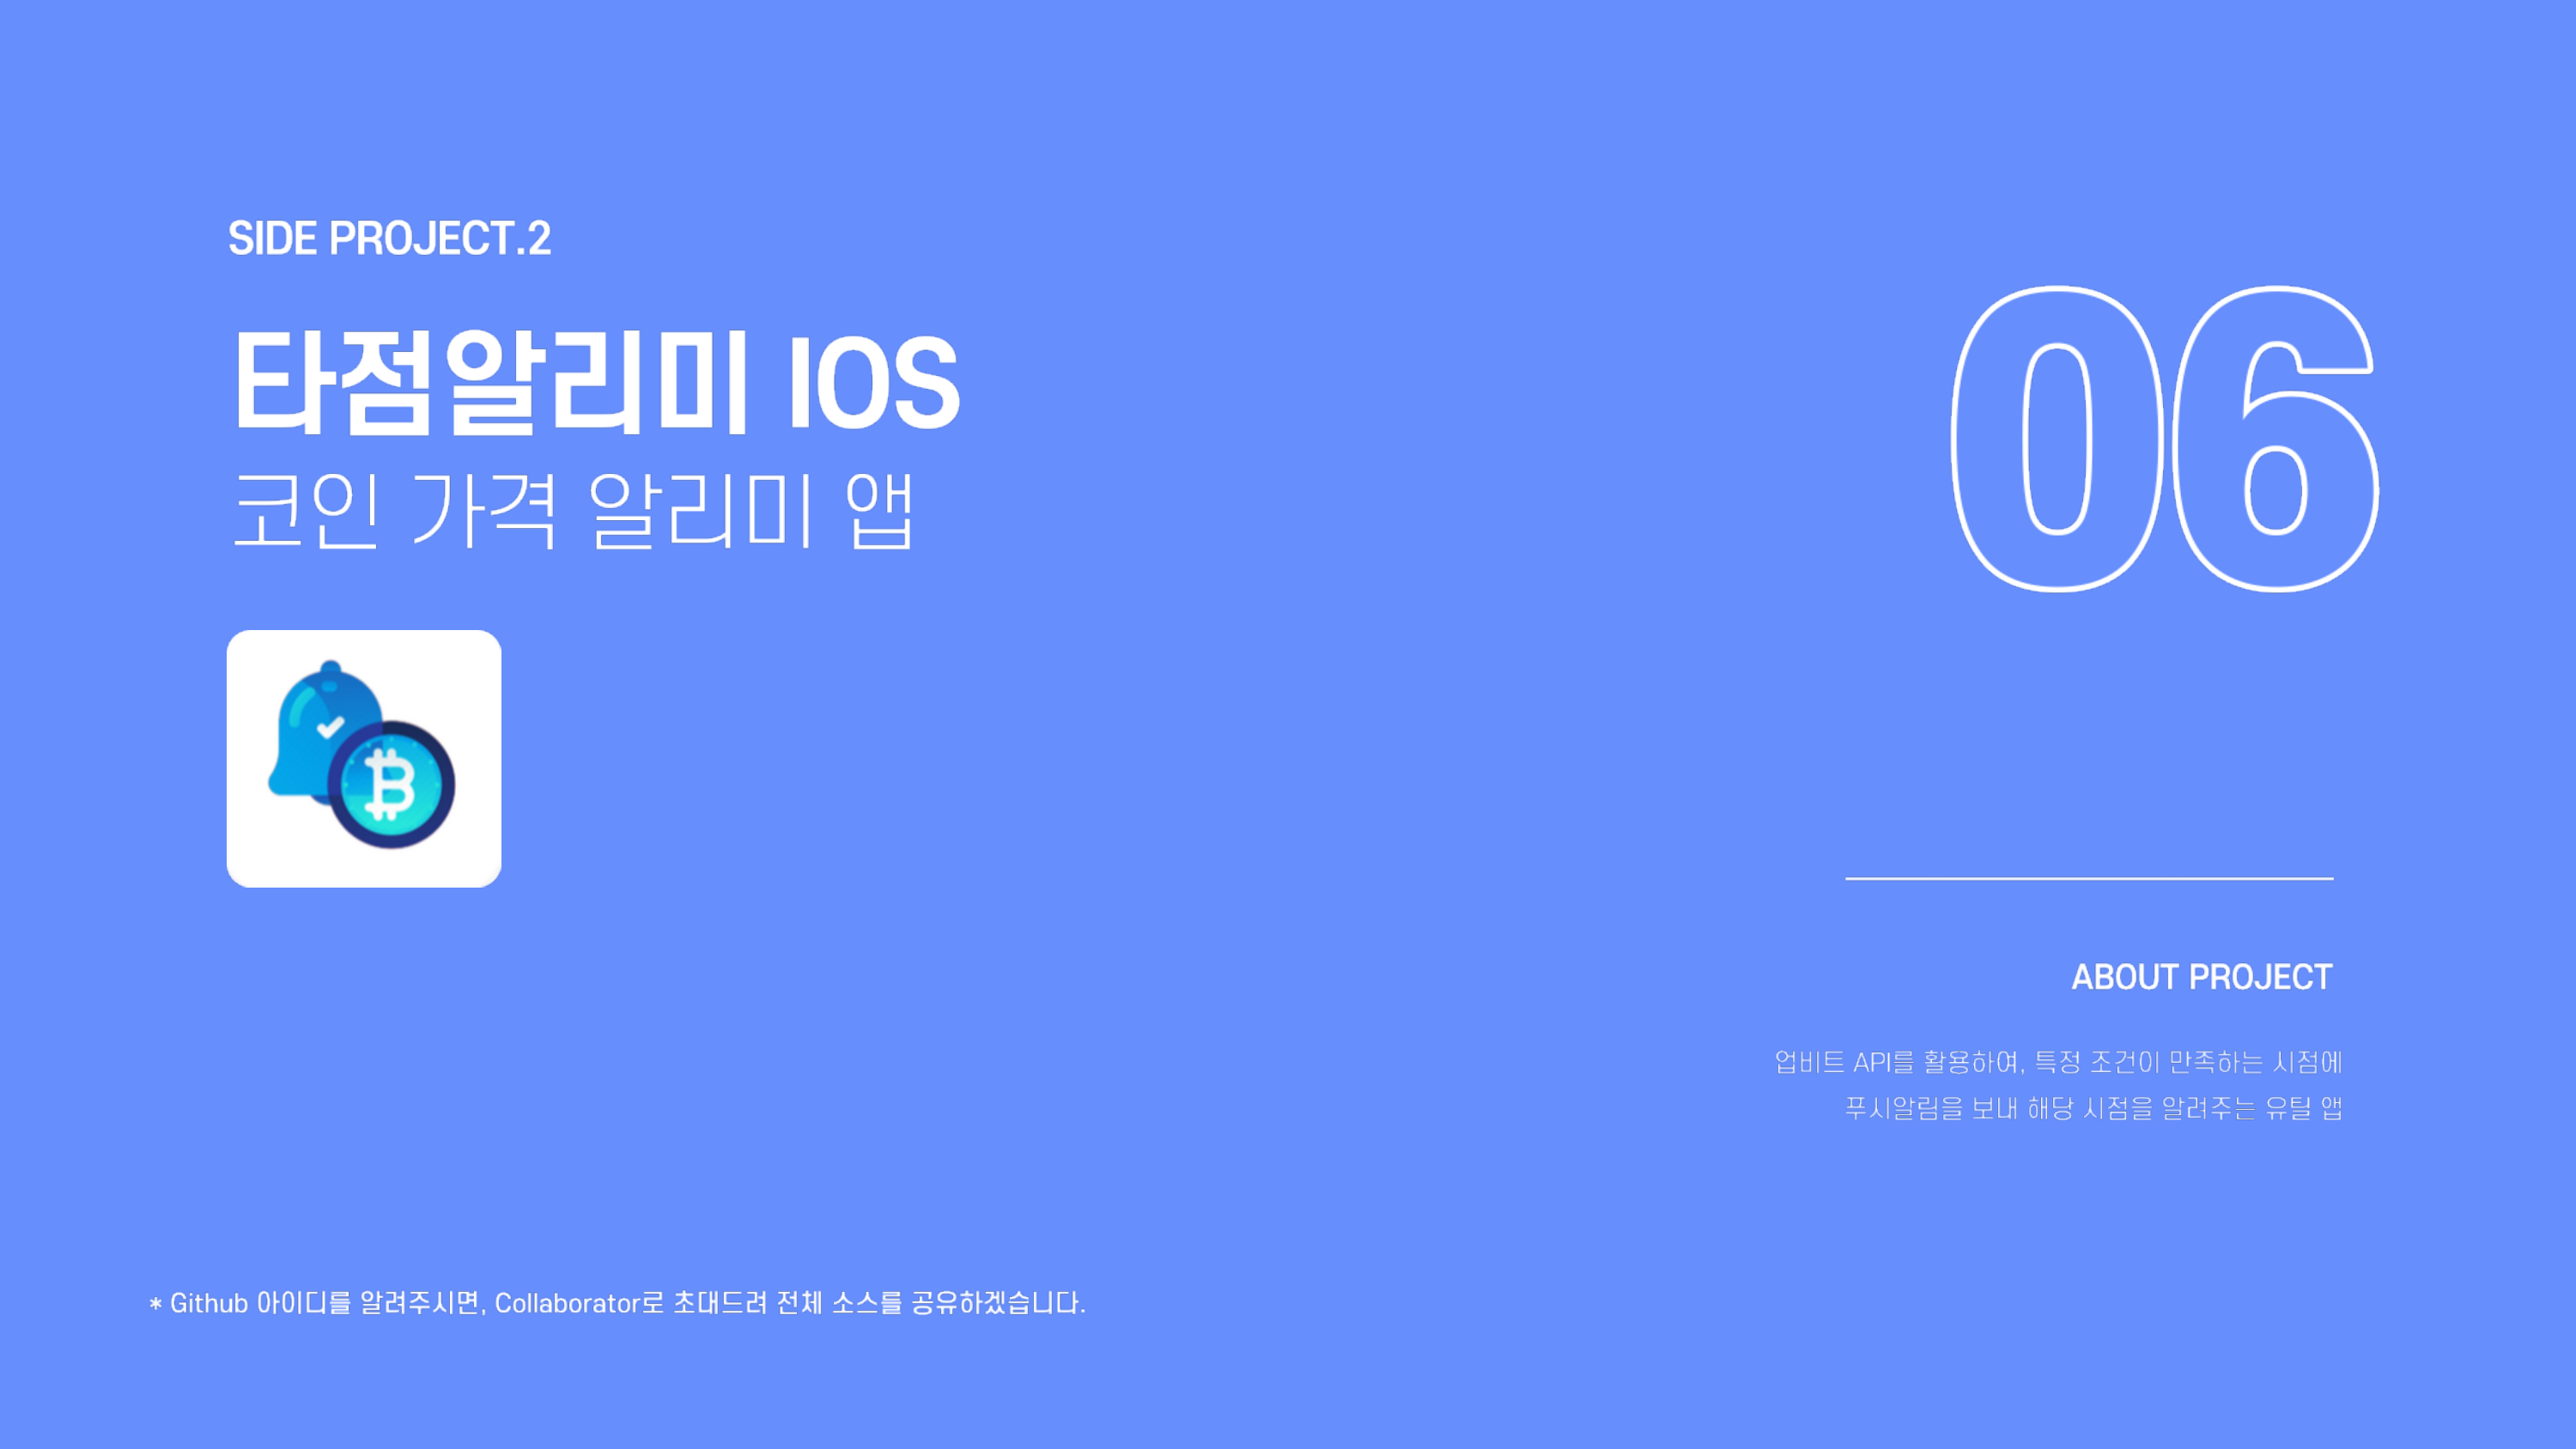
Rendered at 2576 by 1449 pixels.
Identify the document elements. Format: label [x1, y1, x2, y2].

picture [1511, 17, 2576, 1185]
text_box [227, 630, 502, 888]
picture [145, 1281, 1101, 1339]
picture [210, 190, 1016, 630]
